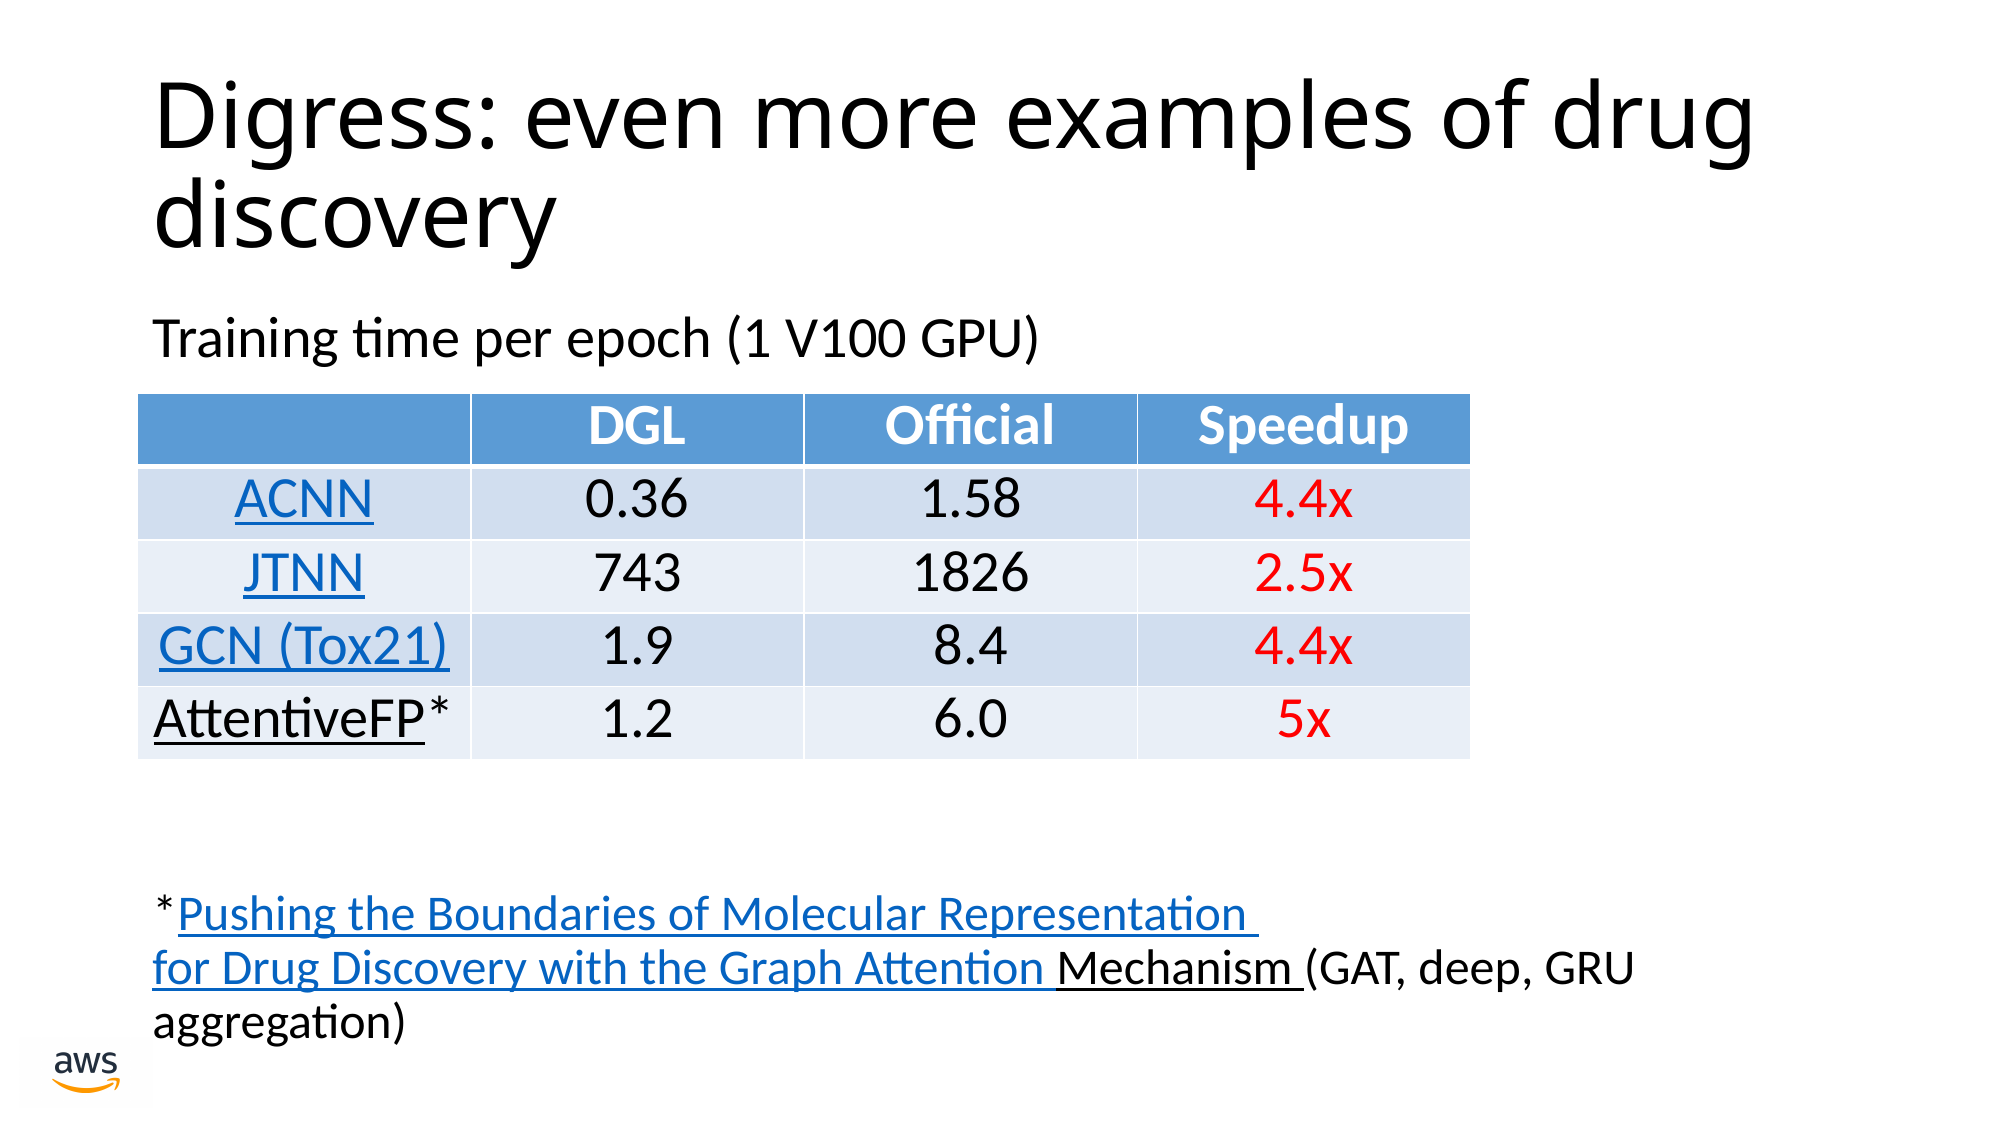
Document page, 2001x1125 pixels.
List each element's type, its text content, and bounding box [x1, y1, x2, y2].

table_cell 1.2 [472, 687, 803, 759]
table_cell ACNN [138, 487, 470, 539]
table_cell 4.4x [1138, 614, 1470, 686]
table_cell 8.4 [805, 614, 1137, 686]
table_cell JTNN [138, 541, 470, 612]
table_cell 1.9 [472, 614, 803, 686]
table_cell 743 [472, 541, 803, 612]
table_cell 0.36 [472, 487, 803, 539]
table_cell 1826 [805, 541, 1137, 612]
picture [19, 1037, 153, 1108]
table_cell 1.58 [805, 487, 1137, 539]
table_cell 5x [1138, 687, 1470, 759]
table_cell 2.5x [1138, 541, 1470, 612]
list Training time per epoch (1 V100 GPU) [137, 299, 1863, 487]
table_cell GCN (Tox21) [138, 614, 470, 686]
table_cell AttentiveFP* [138, 687, 470, 759]
table_cell 6.0 [805, 687, 1137, 759]
table_cell 4.4x [1138, 487, 1470, 539]
text_box *Pushing the Boundaries of Molecular Representation for Drug Discovery with the Graph Attention Mechanism (GAT, deep, GRU aggregation) [137, 879, 1863, 1068]
title Digress: even more examples of drug discovery [137, 59, 1918, 278]
